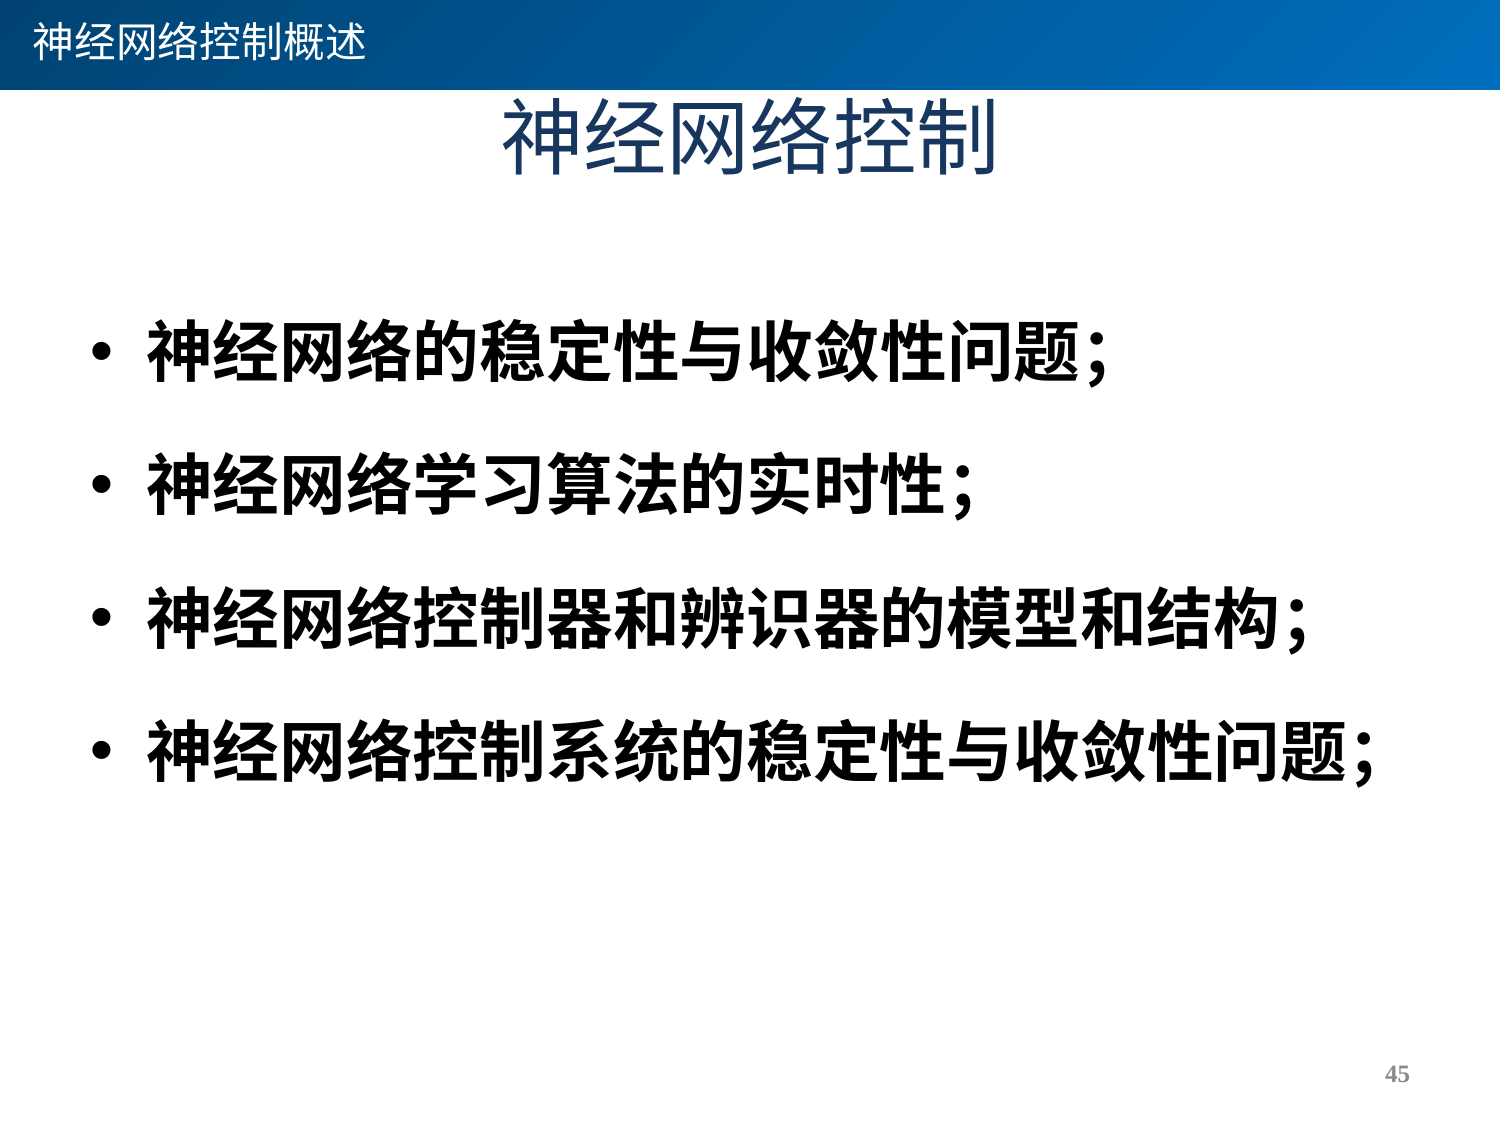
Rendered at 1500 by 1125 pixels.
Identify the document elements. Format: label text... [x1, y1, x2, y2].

title 神经网络控制 [75, 91, 1425, 262]
text_box 神经网络的稳定性与收敛性问题； 神经网络学习算法的实时性； 神经网络控制器和辨识器的模型和结构； 神经网络控制系统的稳定性与收敛性问题； [75, 262, 1459, 894]
slide_number 45 [1074, 1042, 1425, 1103]
list 神经网络控制概述 [17, 8, 396, 80]
